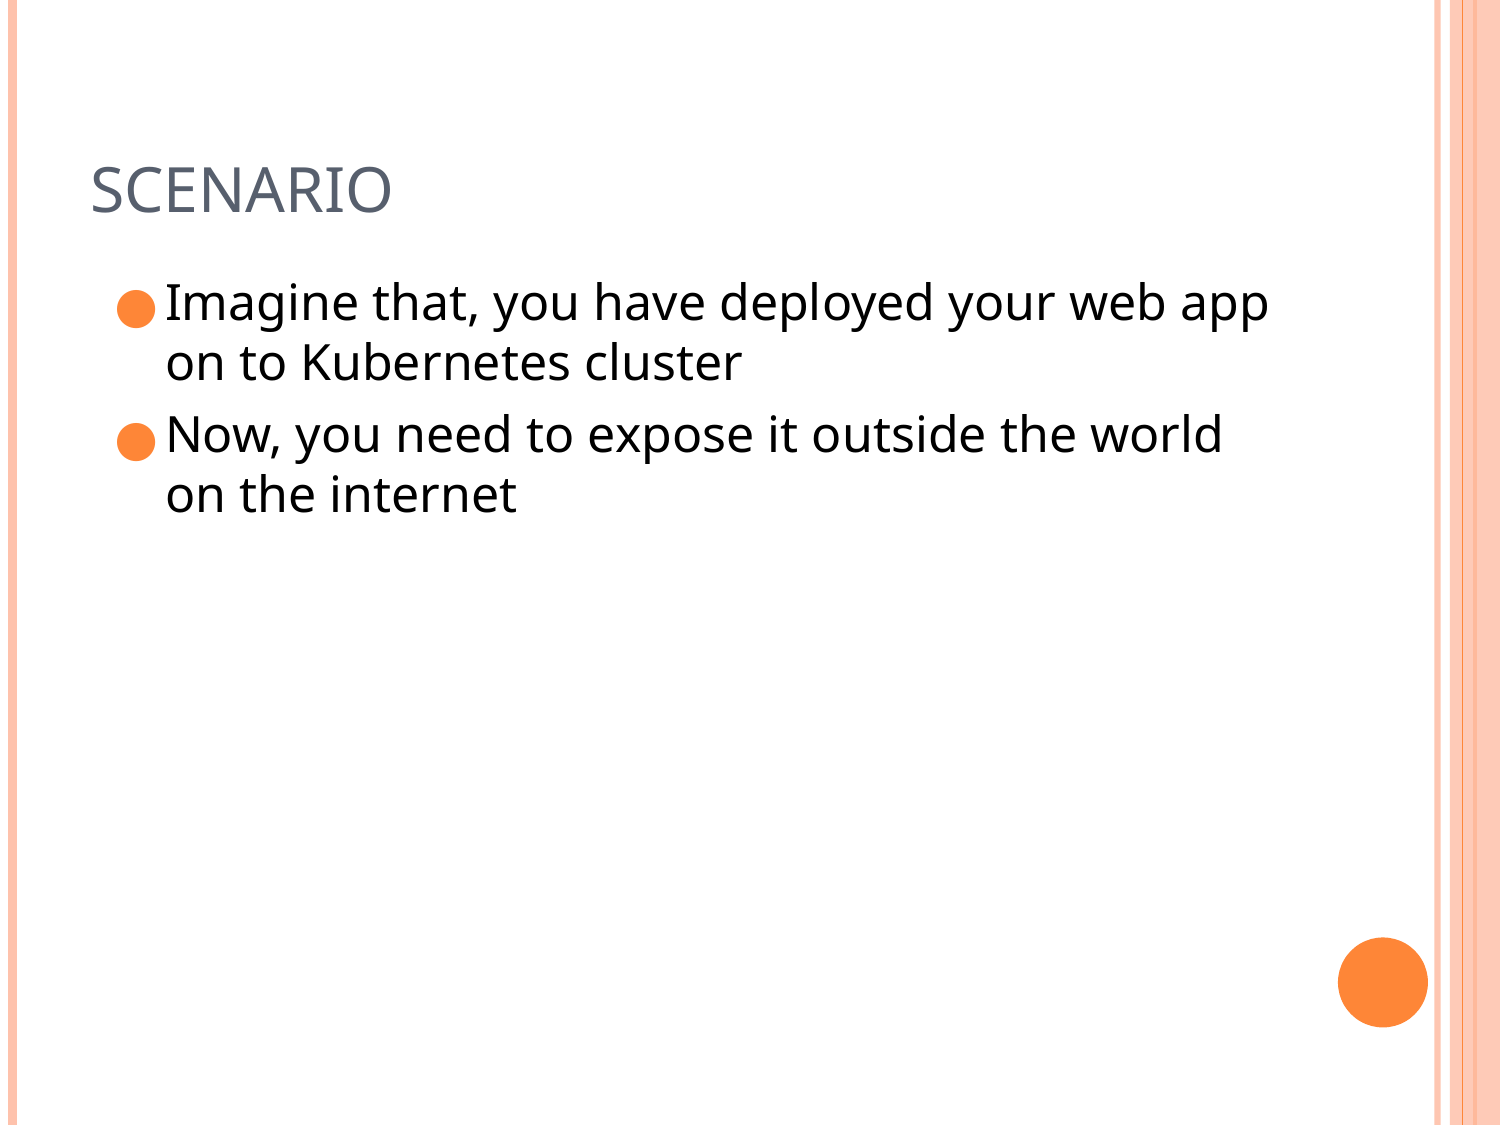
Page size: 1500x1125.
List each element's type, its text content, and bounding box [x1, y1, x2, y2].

title Scenario [75, 45, 1300, 233]
list Imagine that, you have deployed your web app on to Kubernetes cluster Now, you need to expose it outside the world on the internet [75, 262, 1300, 1062]
